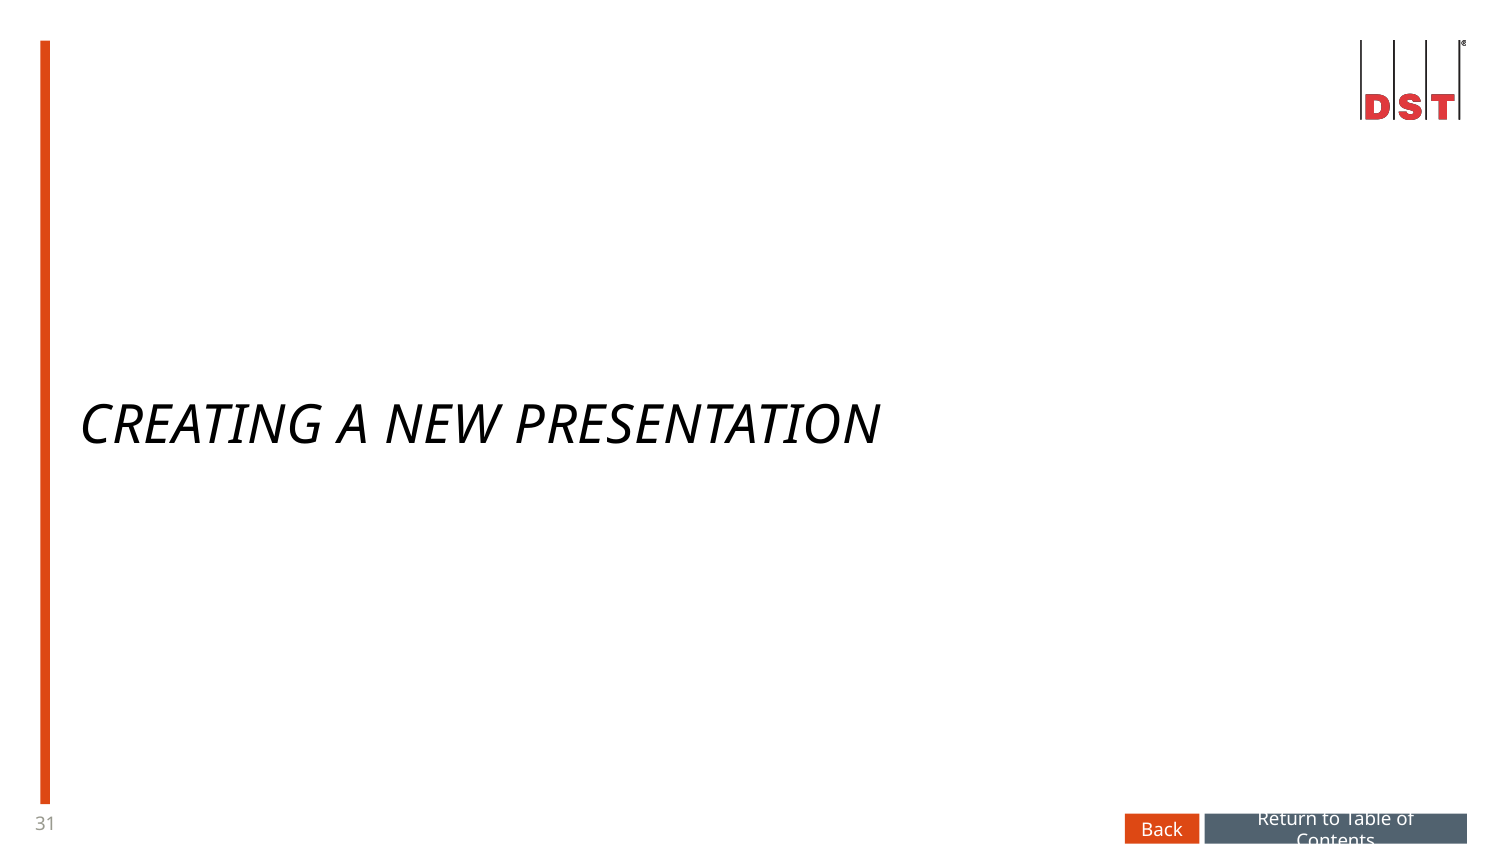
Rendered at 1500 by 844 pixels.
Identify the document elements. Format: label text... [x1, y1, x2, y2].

text_box Return to Table of Contents [1202, 812, 1469, 844]
list Creating a new Presentation [79, 40, 1315, 805]
text_box Back [1123, 812, 1201, 844]
